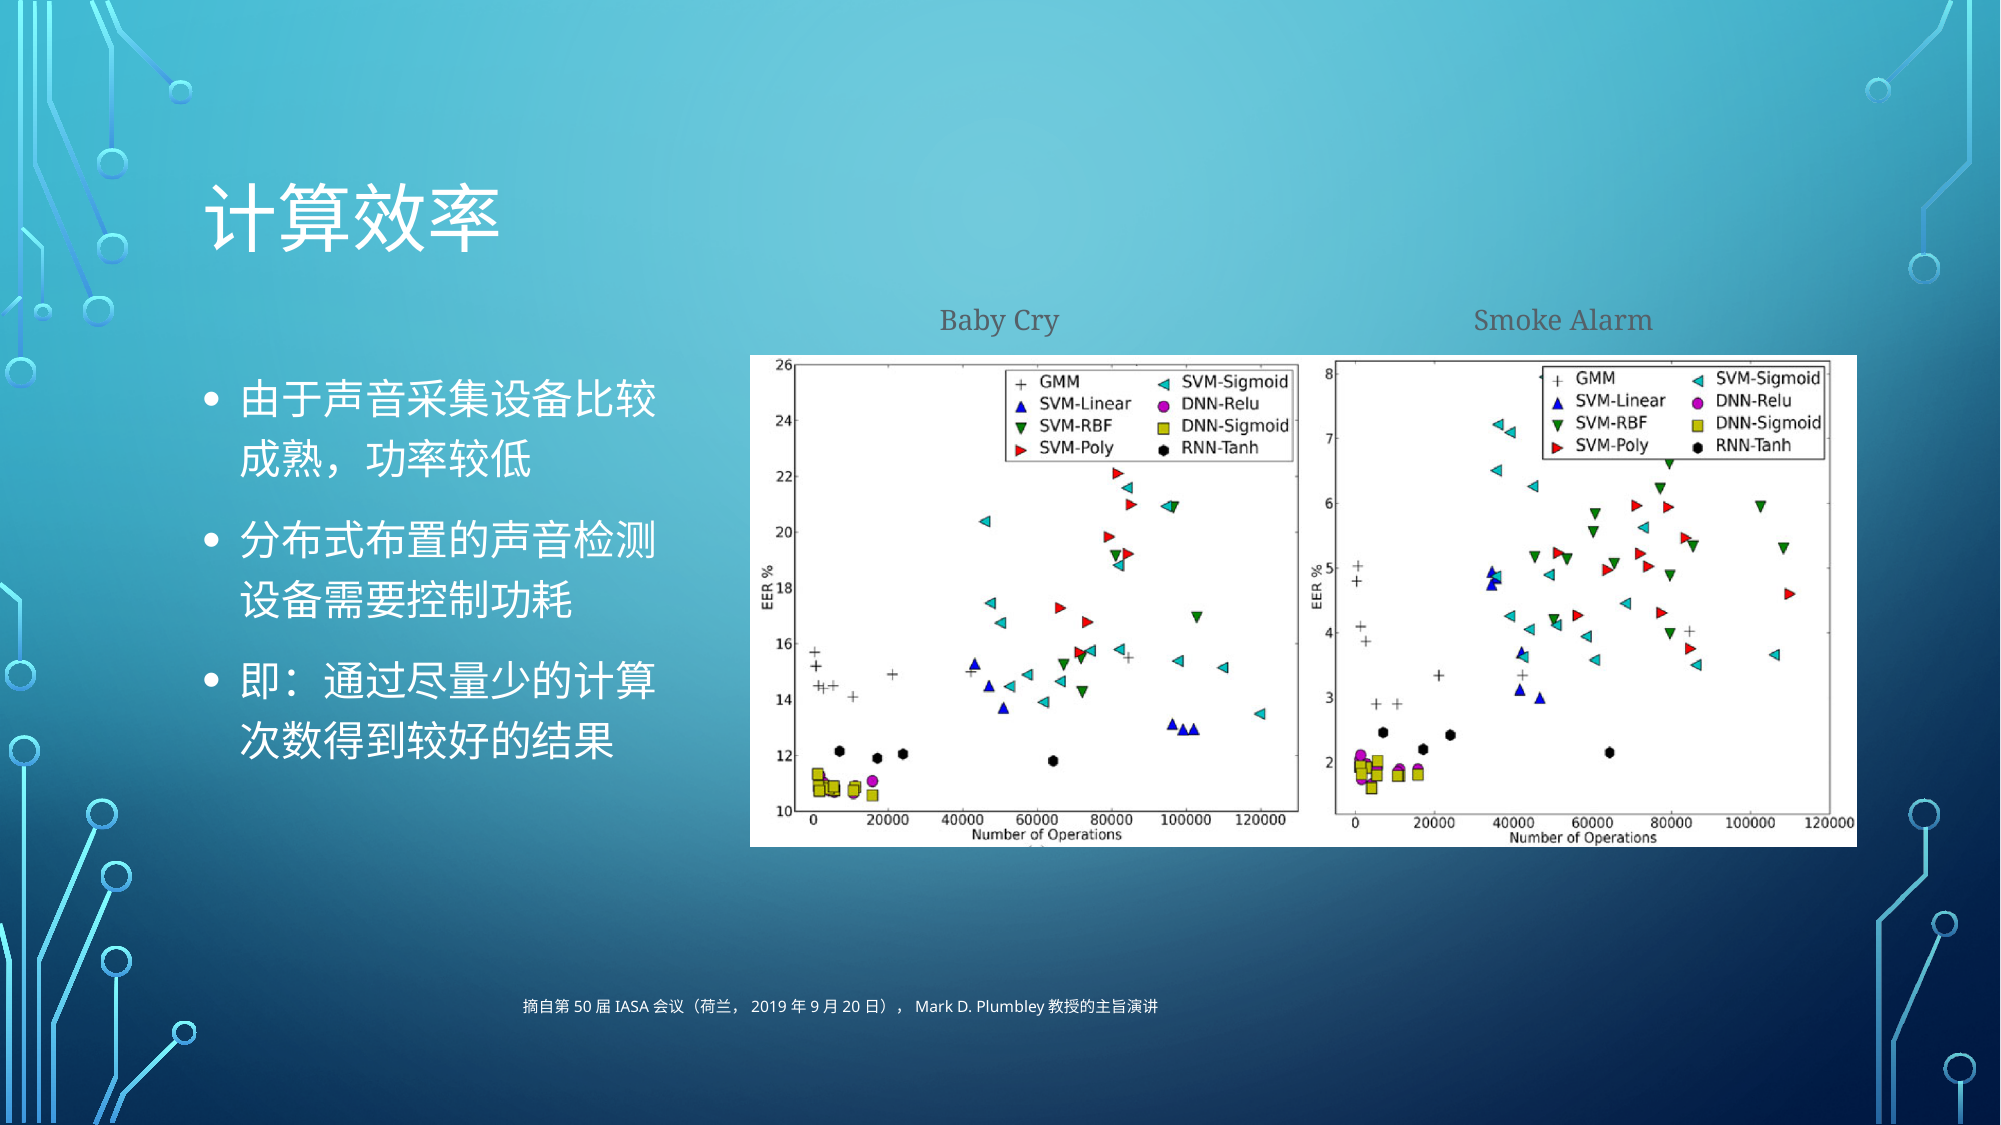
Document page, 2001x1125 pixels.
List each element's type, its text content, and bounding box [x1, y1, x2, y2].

list 由于声音采集设备比较成熟，功率较低 分布式布置的声音检测设备需要控制功耗 即：通过尽量少的计算次数得到较好的结果 [187, 355, 697, 937]
text_box Baby Cry [888, 294, 1111, 344]
text_box Smoke Alarm [1452, 294, 1675, 344]
text_box 摘自第50届IASA会议（荷兰，2019年9月20日），Mark D. Plumbley教授的主旨演讲 [508, 989, 1174, 1023]
title 计算效率 [187, 101, 1813, 344]
picture [749, 355, 1857, 847]
